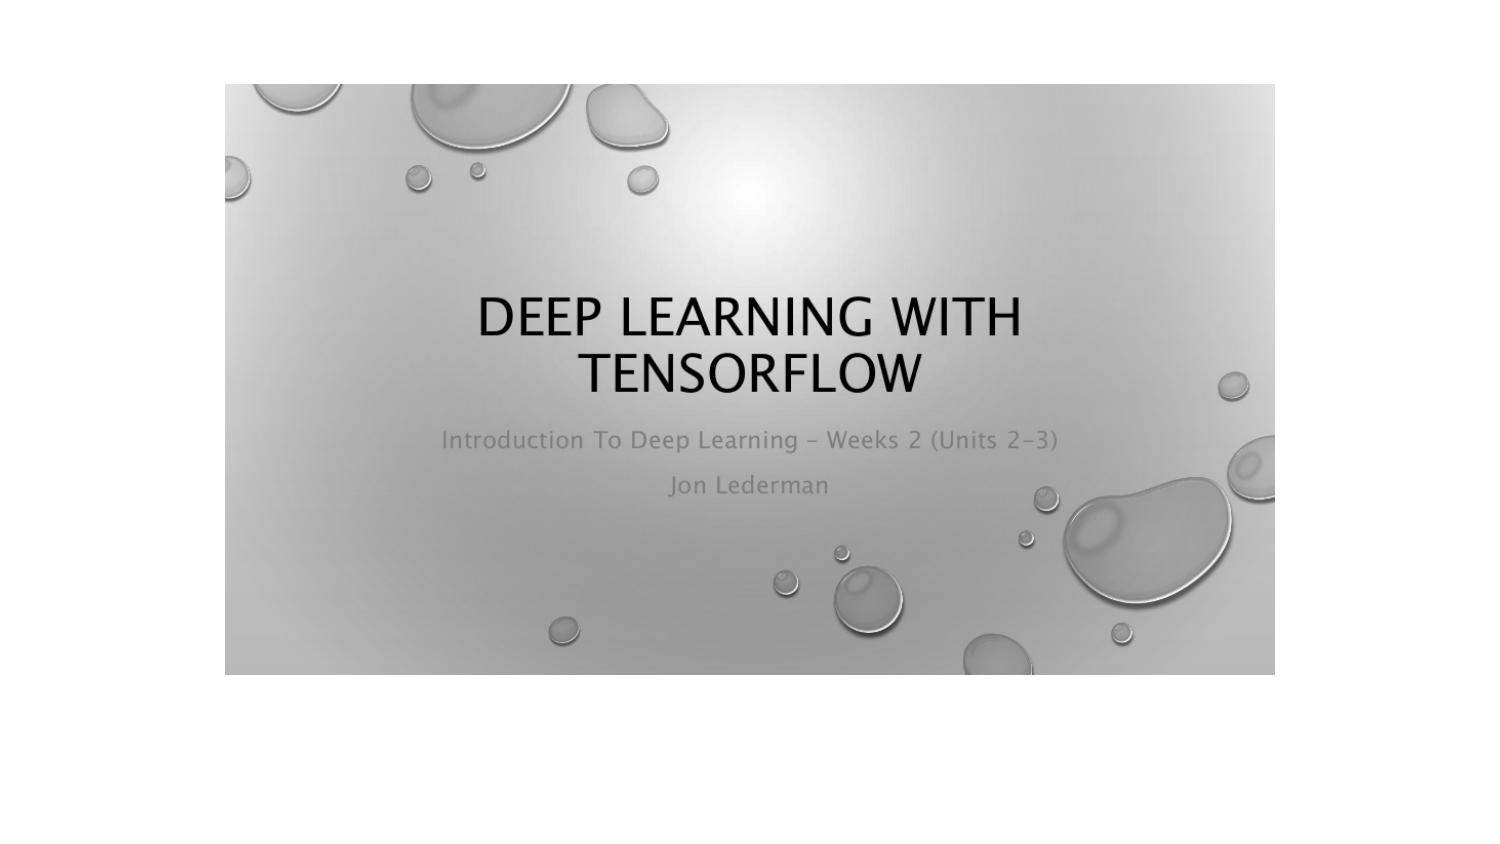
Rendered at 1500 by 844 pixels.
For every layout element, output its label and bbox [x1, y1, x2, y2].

picture [224, 84, 1276, 676]
